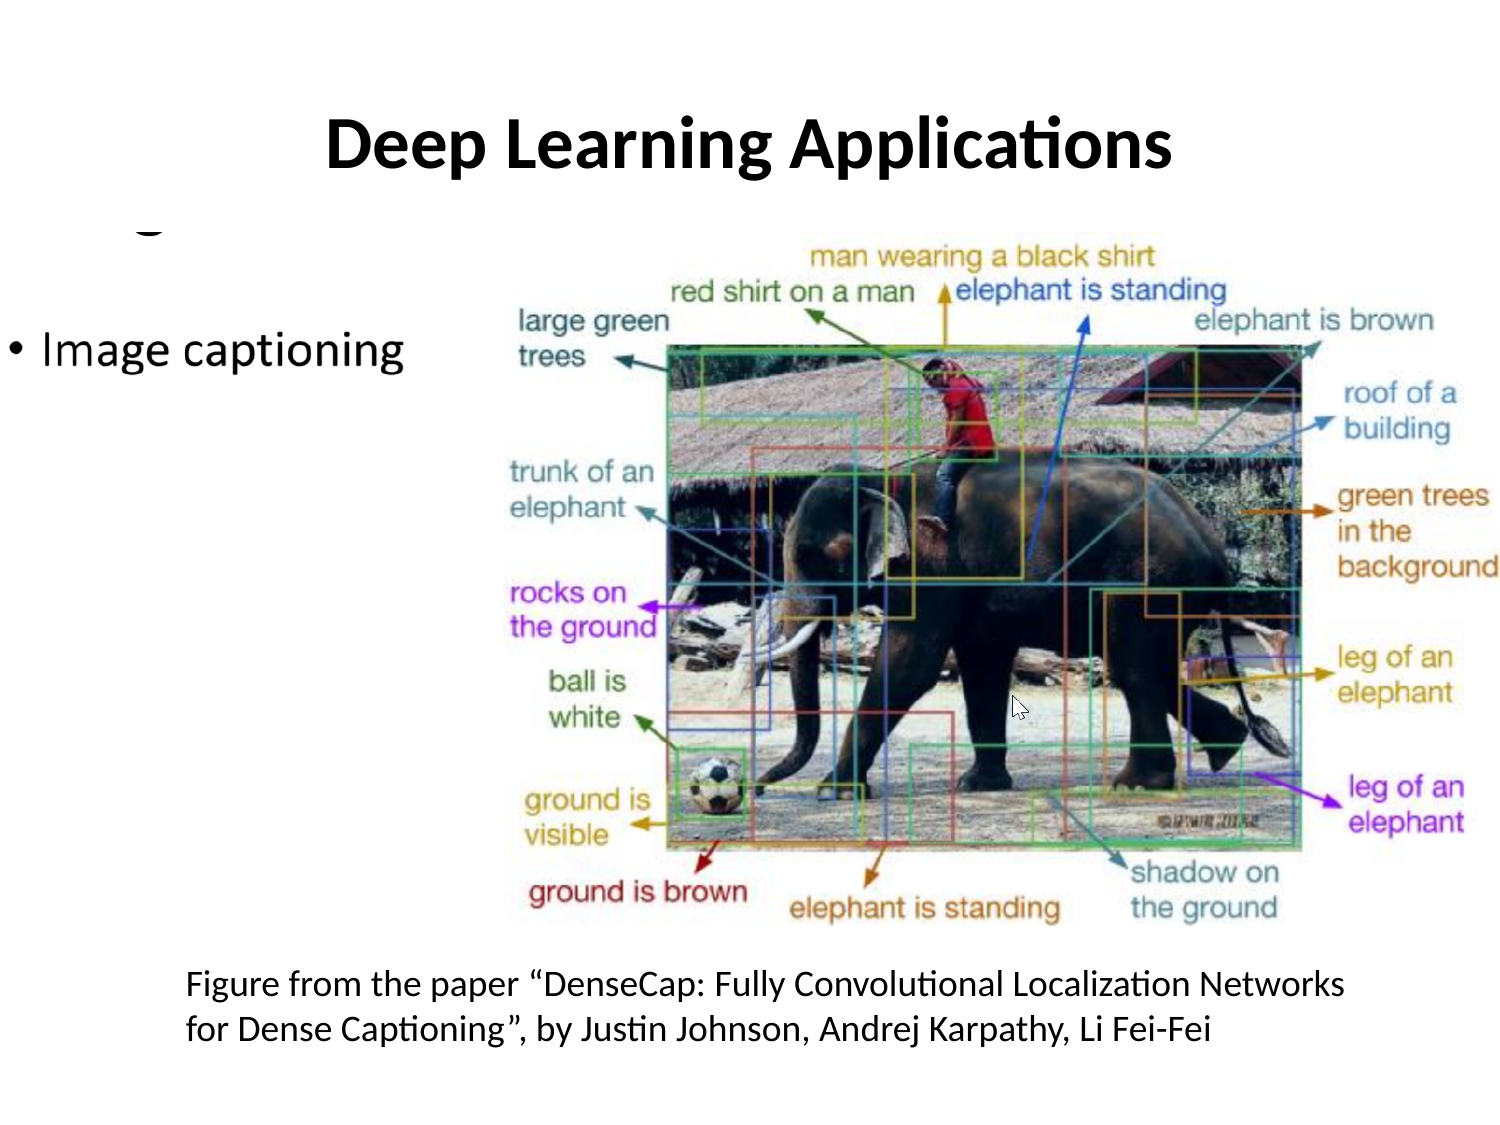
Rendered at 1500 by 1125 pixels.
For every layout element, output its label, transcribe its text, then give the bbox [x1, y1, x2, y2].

title Deep Learning Applications [75, 45, 1425, 230]
text_box Figure from the paper “DenseCap: Fully Convolutional Localization Networks for Dense Captioning”, by Justin Johnson, Andrej Karpathy, Li Fei-Fei [171, 951, 1388, 1057]
picture [5, 232, 1500, 927]
